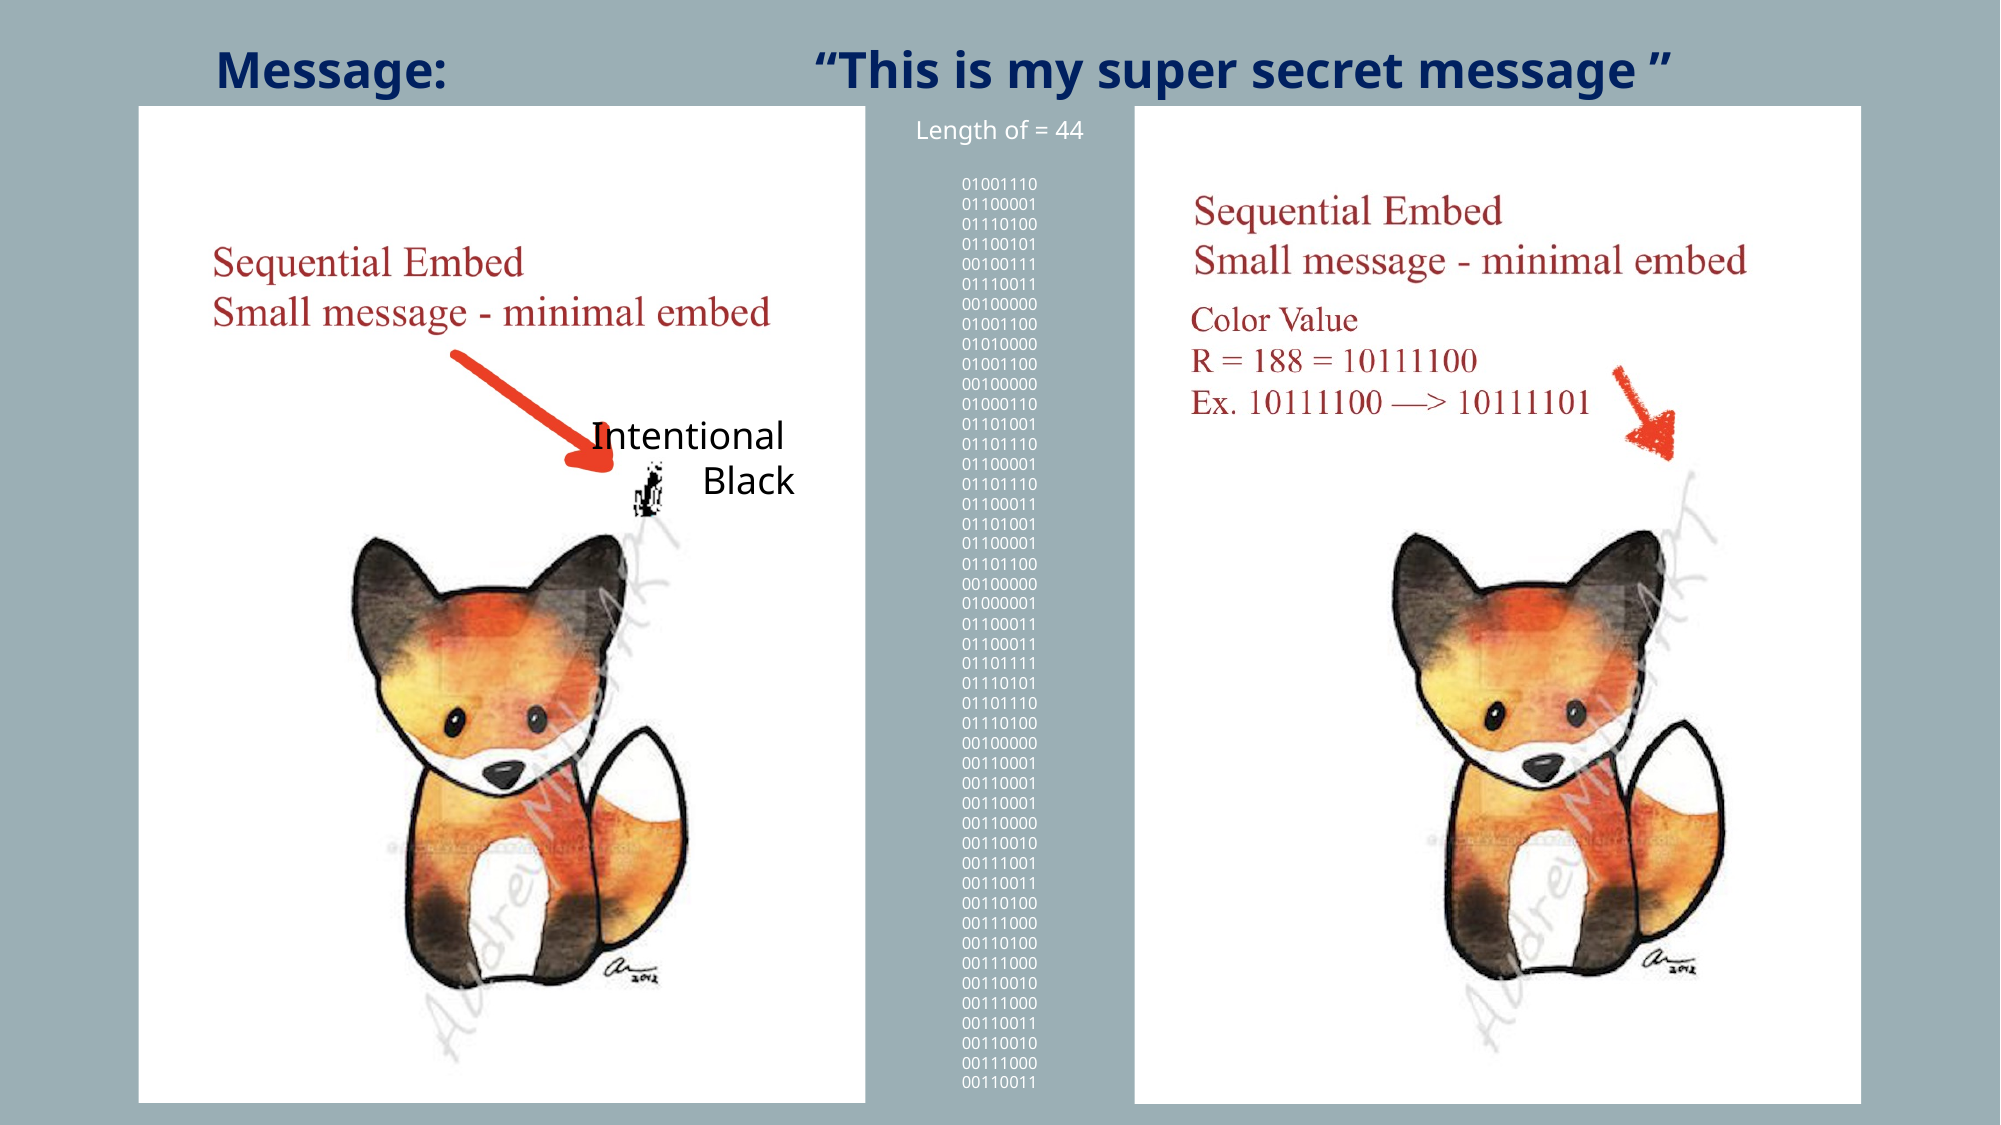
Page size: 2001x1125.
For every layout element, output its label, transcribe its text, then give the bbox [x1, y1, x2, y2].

text_box Length of = 44 01001110 01100001 01110100 01100101 00100111 01110011 00100000 01001100 01010000 01001100 00100000 01000110 01101001 01101110 01100001 01101110 01100011 01101001 01100001 01101100 00100000 01000001 01100011 01100011 01101111 01110101 01101110 01110100 00100000 00110001 00110001 00110001 00110000 00110010 00111001 00110011 00110100 00111000 00110100 00111000 00110010 00111000 00110011 00110010 00111000 00110011 [866, 106, 1134, 1100]
text_box Message: “This is my super secret message ” [200, 31, 1688, 106]
picture [138, 106, 866, 1104]
picture [1134, 106, 1862, 1104]
